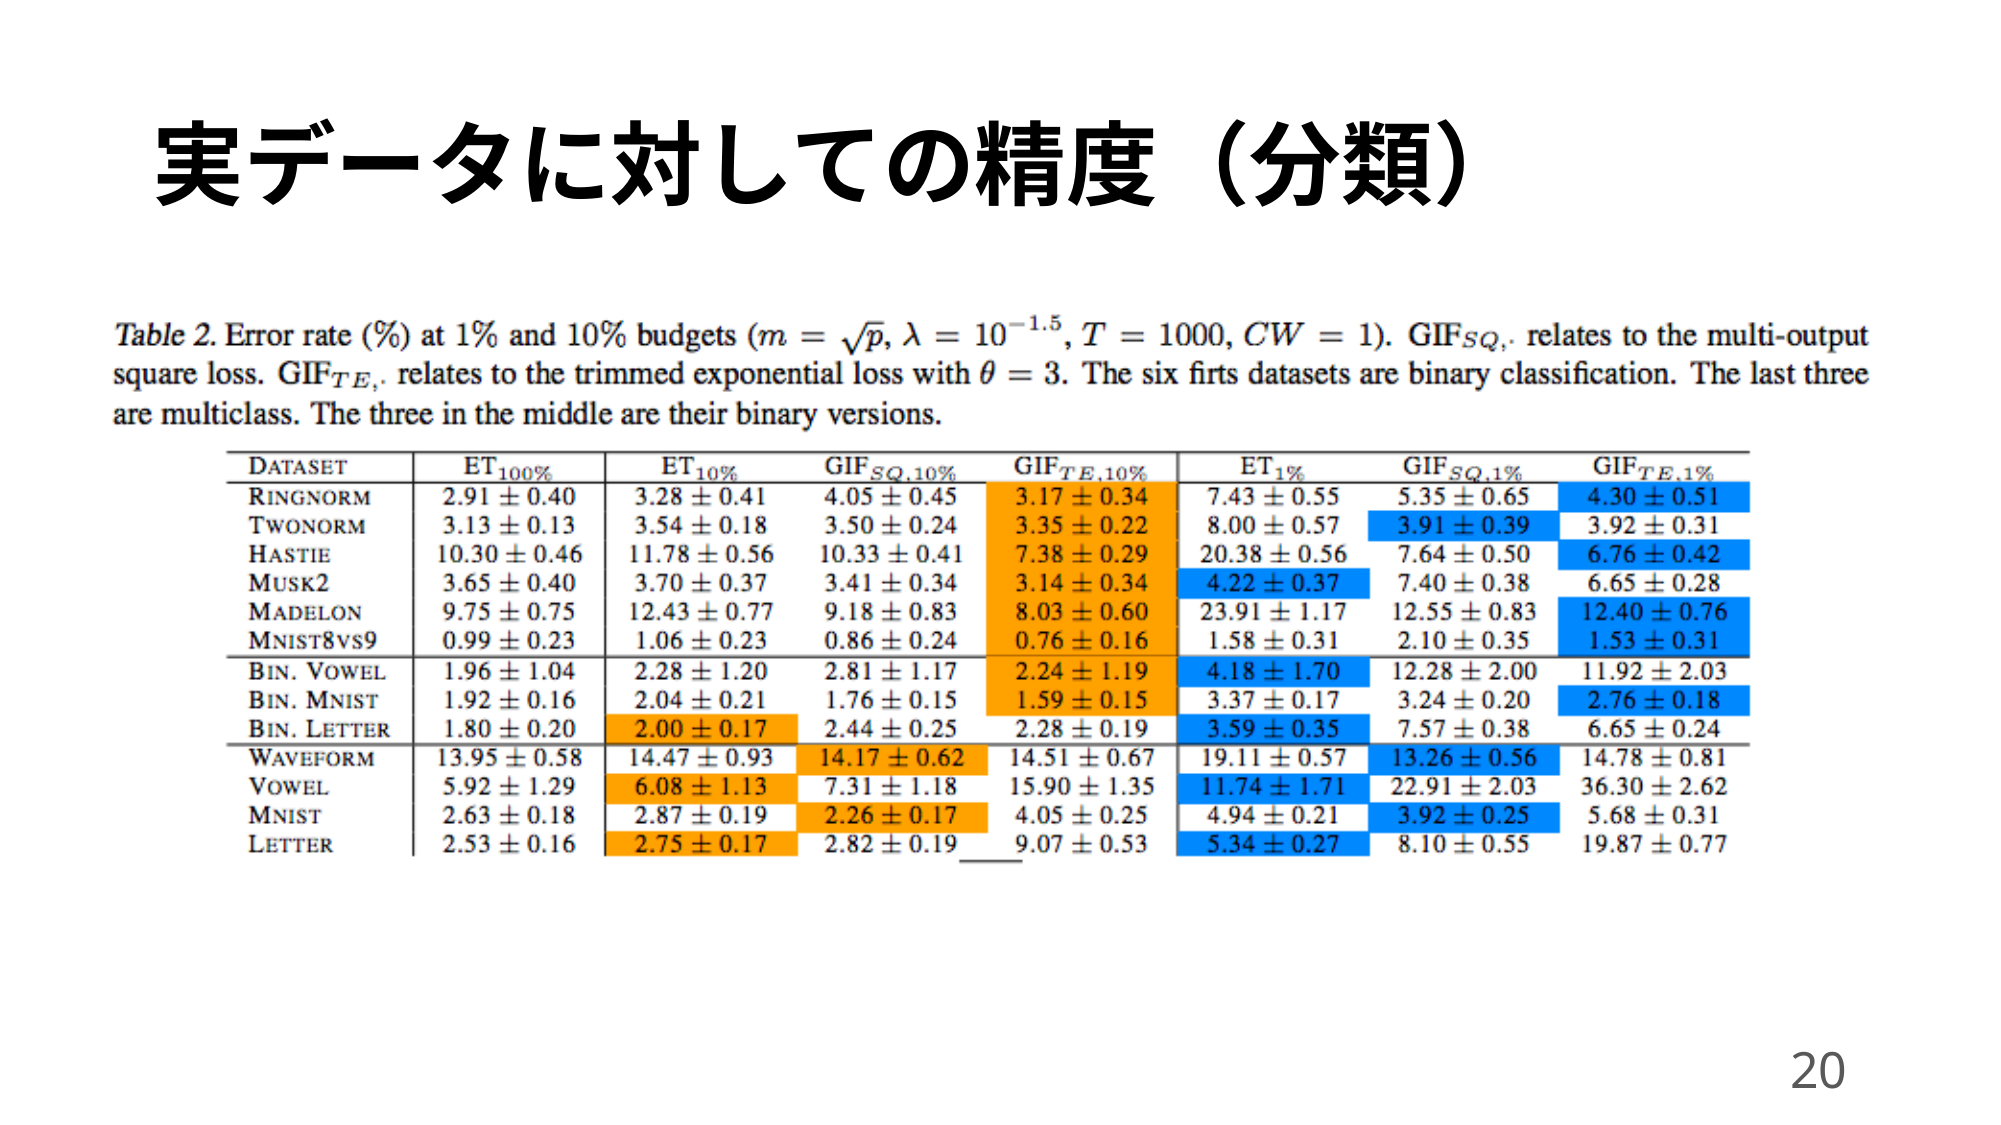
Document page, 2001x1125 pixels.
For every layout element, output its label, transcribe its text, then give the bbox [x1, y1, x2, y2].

picture [98, 296, 1902, 870]
slide_number 20 [1412, 1042, 1863, 1103]
title 実データに対しての精度（分類） [137, 59, 1863, 278]
